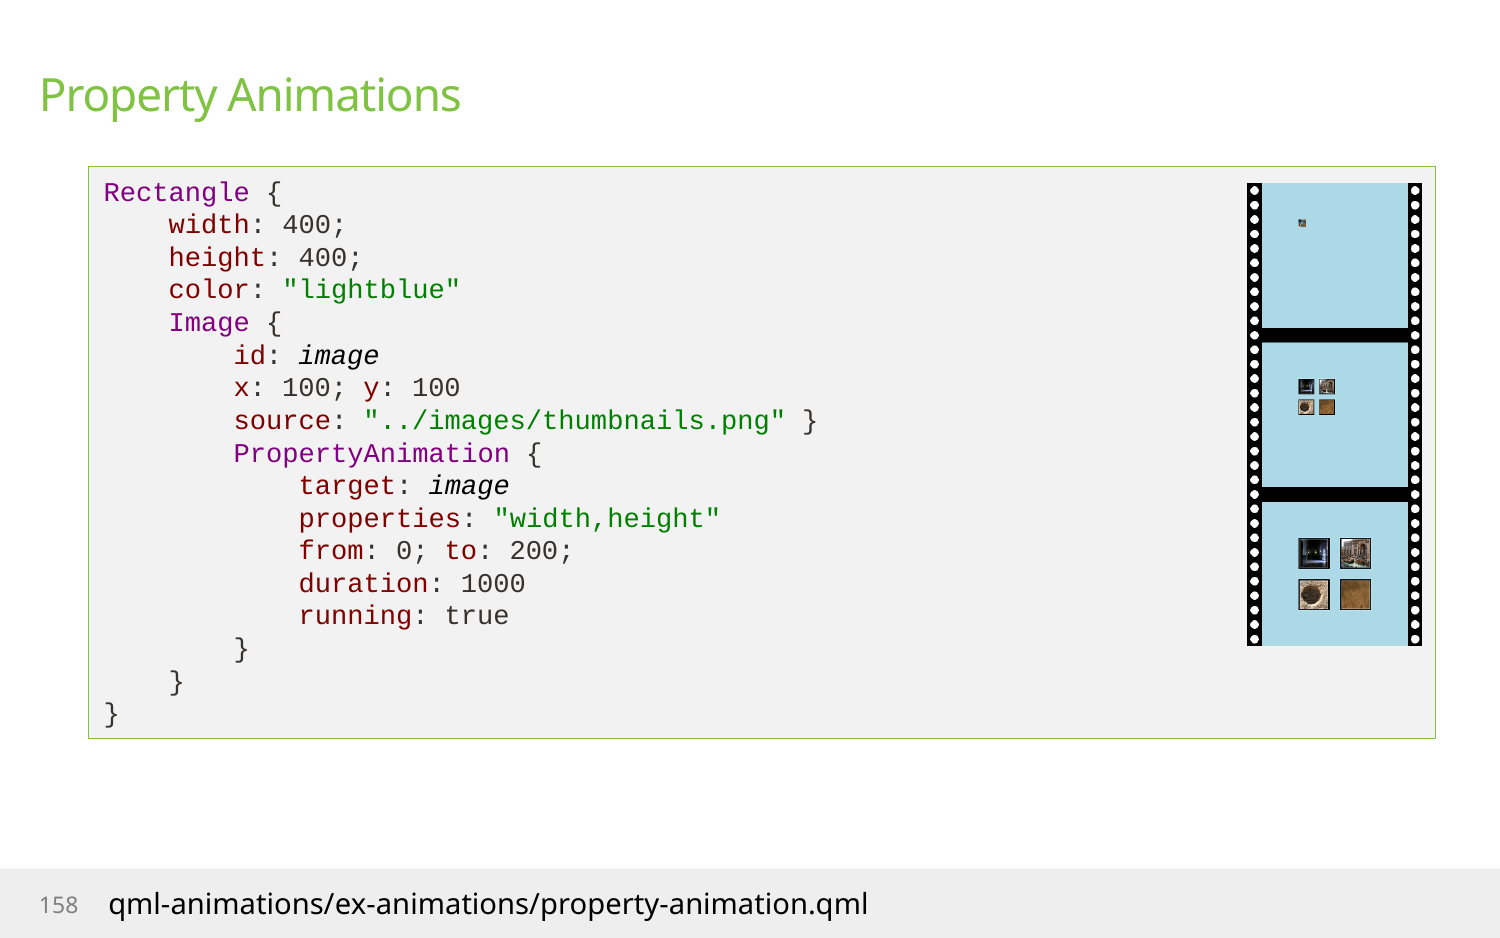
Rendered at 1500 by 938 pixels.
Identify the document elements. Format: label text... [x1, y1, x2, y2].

text_box Rectangle { width: 400; height: 400; color: "lightblue" Image { id: image x: 100; y: 100 source: "../images/thumbnails.png" } PropertyAnimation { target: image properties: "width,height" from: 0; to: 200; duration: 1000 running: true } } } [88, 166, 1436, 739]
slide_number 158 [39, 892, 93, 921]
title Property Animations [39, 66, 1052, 196]
picture [1247, 183, 1422, 647]
text_box qml-animations/ex-animations/property-animation.qml [93, 884, 1315, 928]
